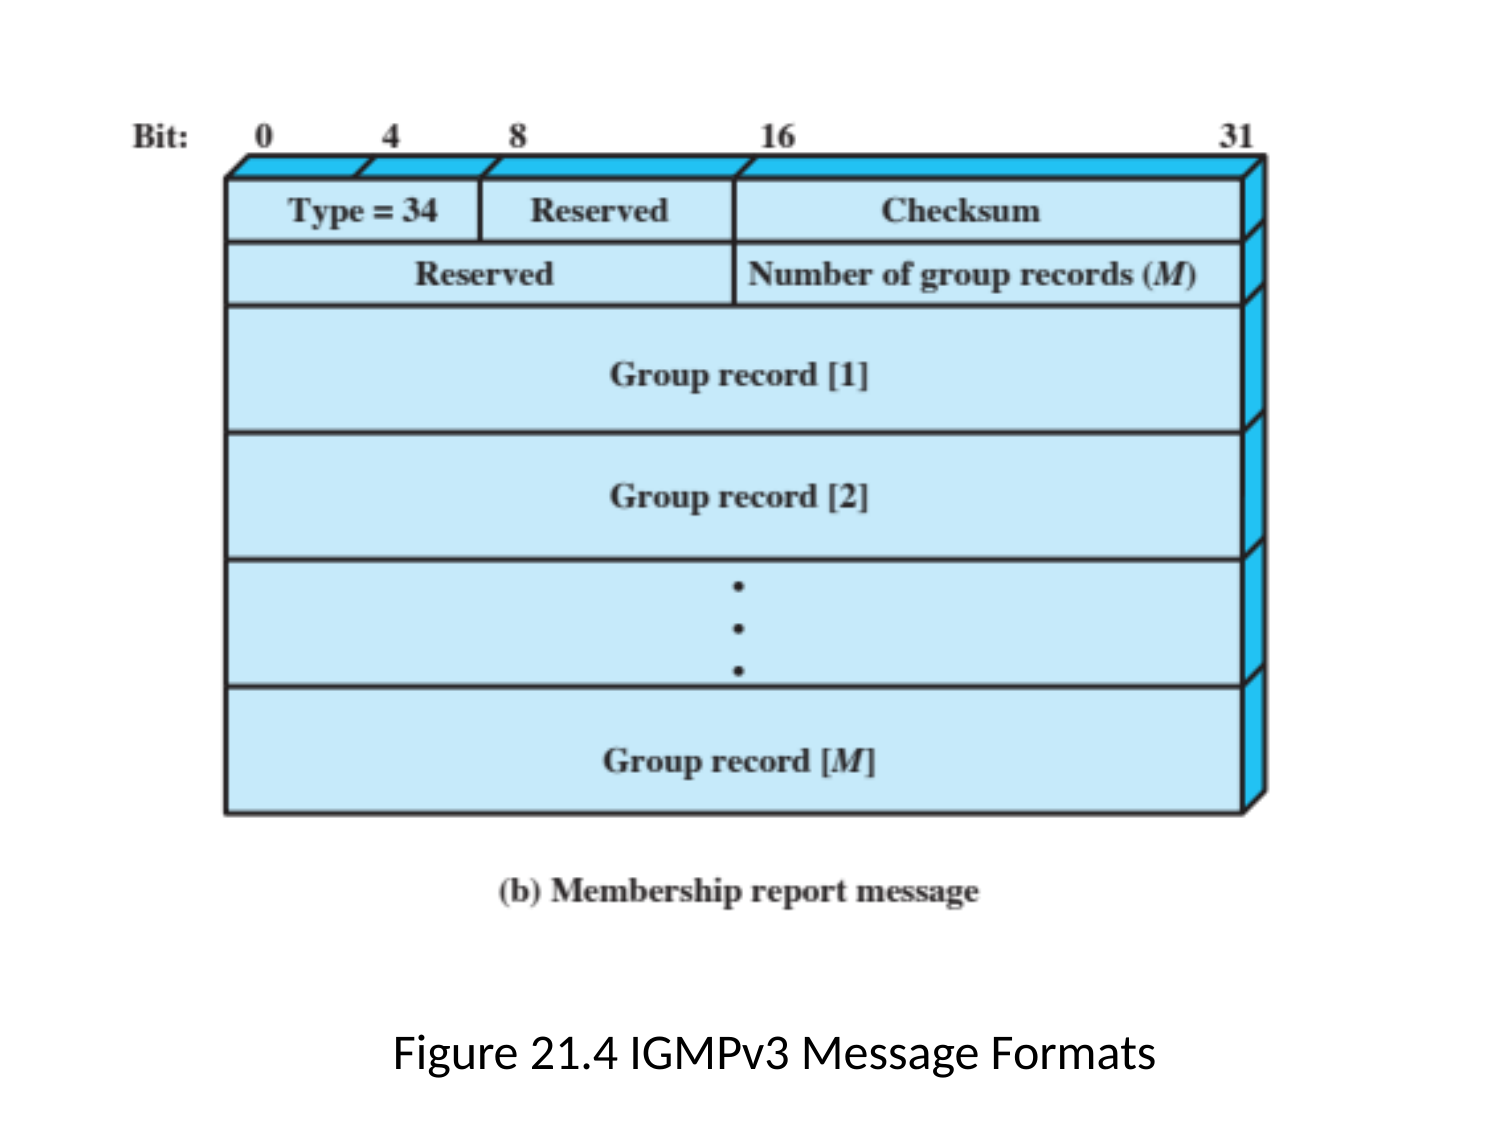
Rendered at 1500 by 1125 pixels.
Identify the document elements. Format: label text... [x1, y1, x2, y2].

text_box Figure 21.4 IGMPv3 Message Formats [0, 1012, 1500, 1088]
picture [37, 49, 1432, 963]
